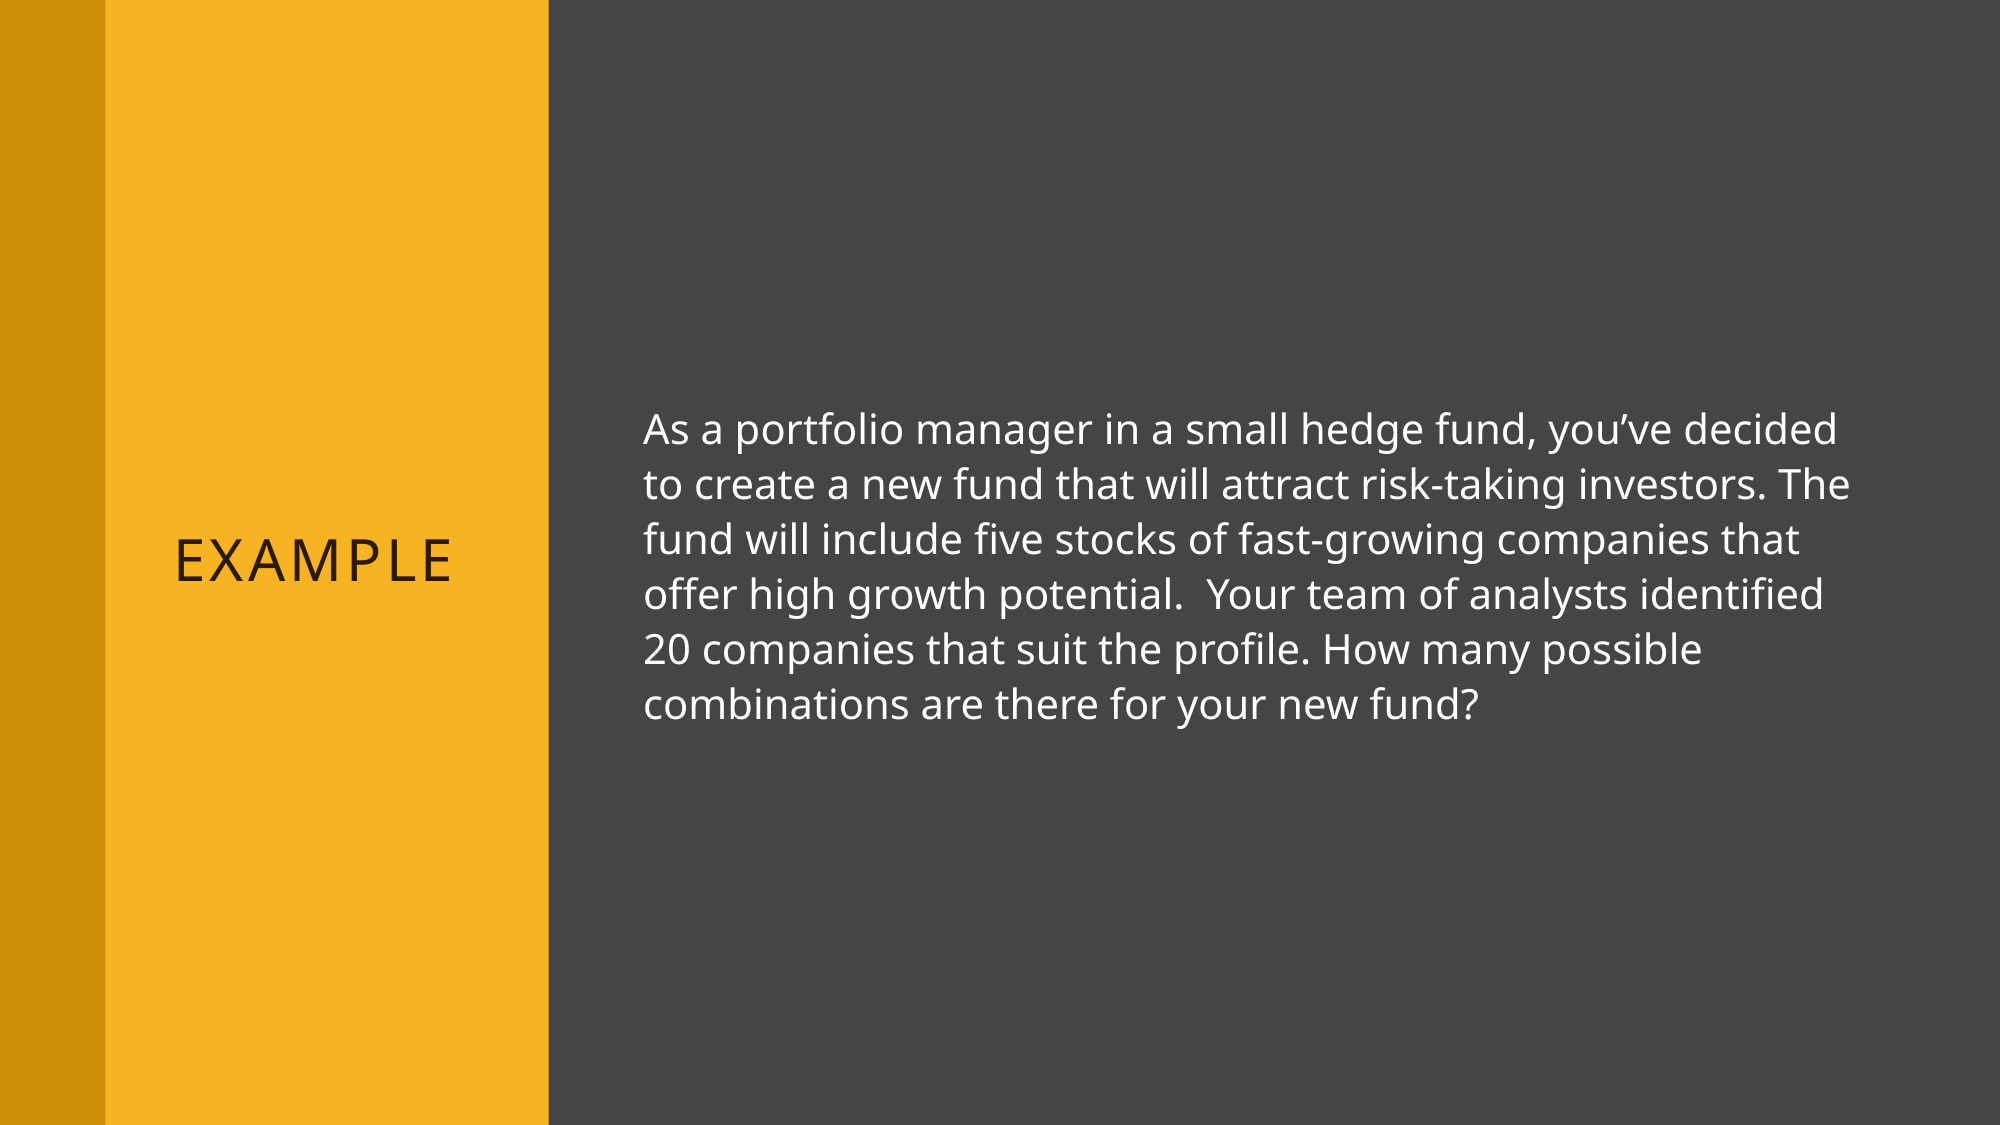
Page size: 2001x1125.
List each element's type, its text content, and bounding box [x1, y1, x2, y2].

list As a portfolio manager in a small hedge fund, you’ve decided to create a new fund that will attract risk-taking investors. The fund will include five stocks of fast-growing companies that offer high growth potential. Your team of analysts identified 20 companies that suit the profile. How many possible combinations are there for your new fund? [628, 222, 1875, 903]
title Example [158, 222, 497, 903]
text_box [107, 0, 550, 1125]
text_box [550, 0, 2000, 1125]
text_box [0, 0, 107, 1125]
